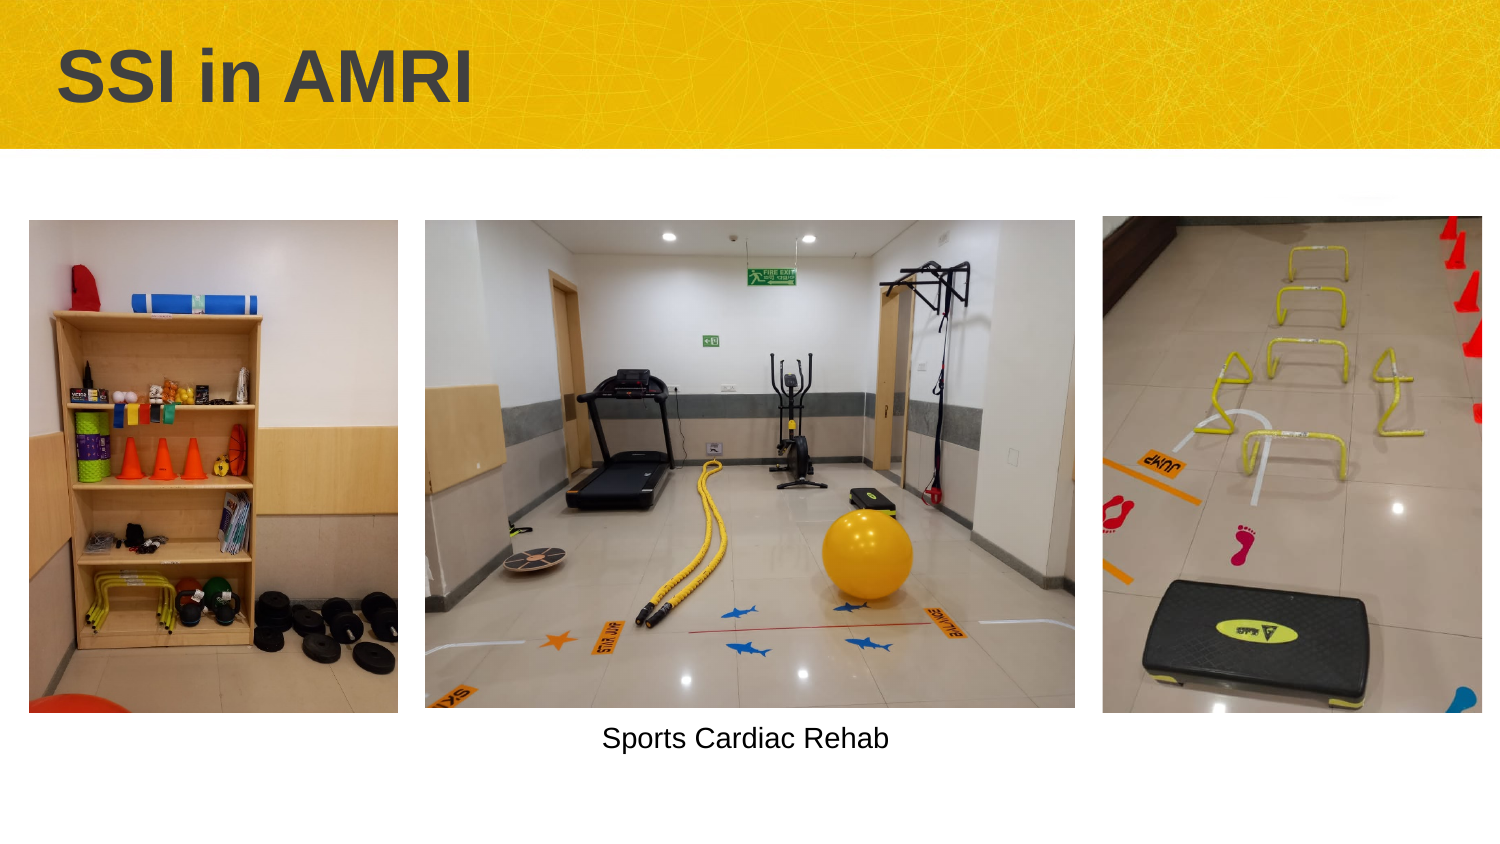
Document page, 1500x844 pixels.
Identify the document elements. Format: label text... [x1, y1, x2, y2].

text_box Sports Cardiac Rehab [587, 716, 913, 763]
picture [0, 146, 1500, 844]
title SSI in AMRI [0, 0, 1500, 146]
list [29, 220, 399, 713]
